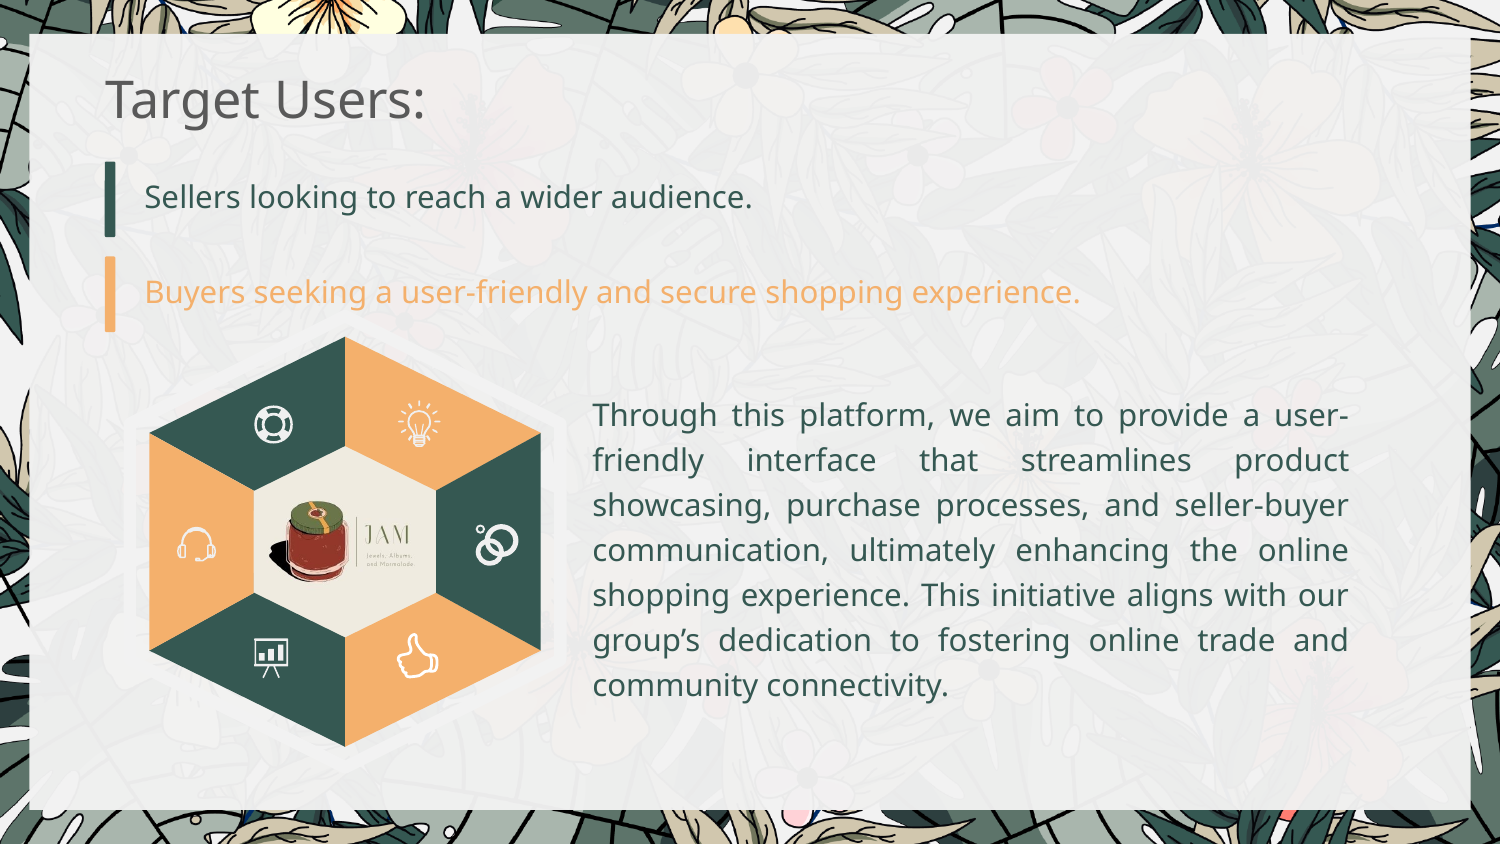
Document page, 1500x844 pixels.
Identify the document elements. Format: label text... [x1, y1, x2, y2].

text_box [129, 315, 561, 768]
picture [0, 0, 1500, 844]
text_box Target Users: [105, 66, 585, 129]
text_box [104, 161, 1370, 333]
text_box Through this platform, we aim to provide a user-friendly interface that streamlines product showcasing, purchase processes, and seller-buyer communication, ultimately enhancing the online shopping experience. This initiative aligns with our group’s dedication to fostering online trade and community connectivity. [573, 378, 1370, 844]
